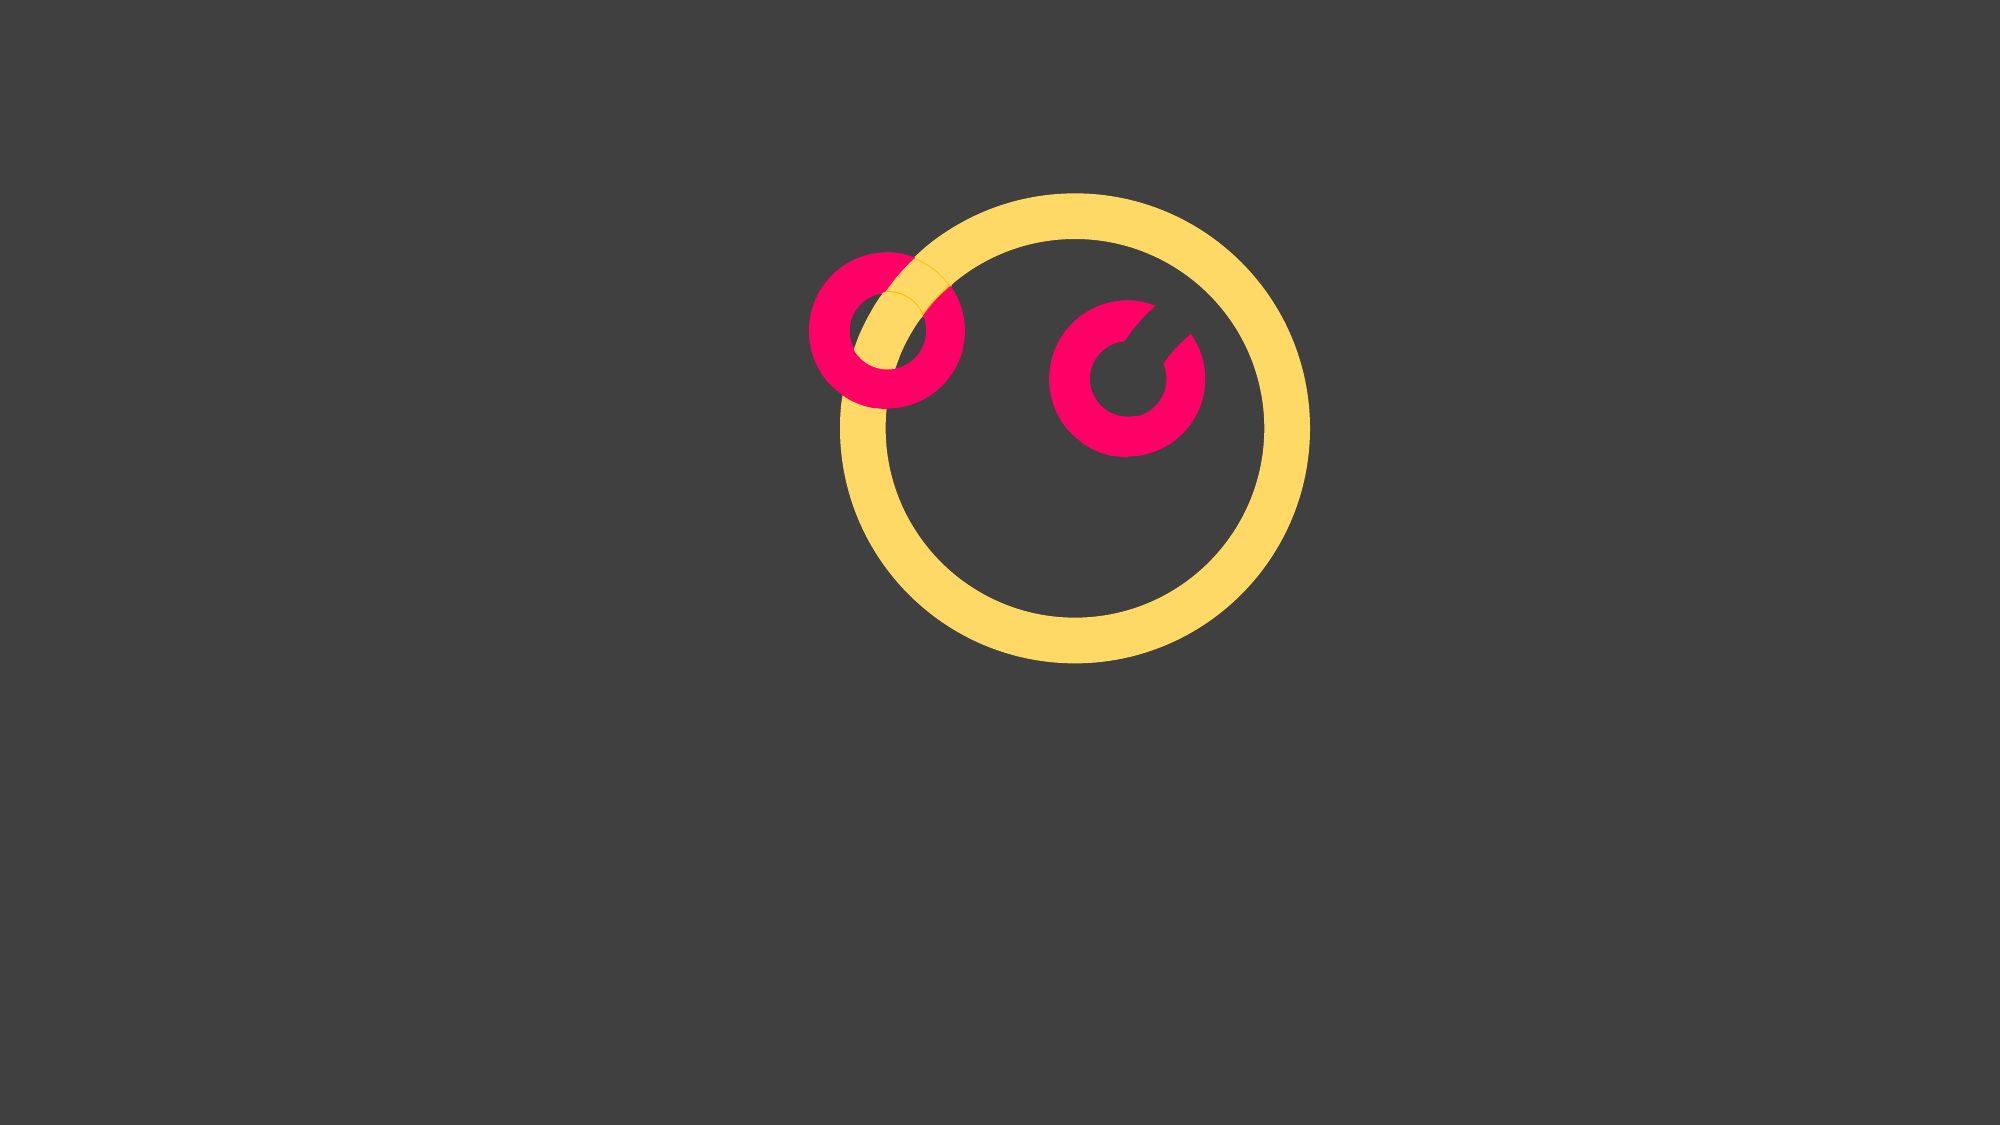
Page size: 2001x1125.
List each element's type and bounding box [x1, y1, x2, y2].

text_box [1050, 301, 1206, 457]
text_box [838, 192, 1312, 665]
text_box [809, 253, 965, 409]
